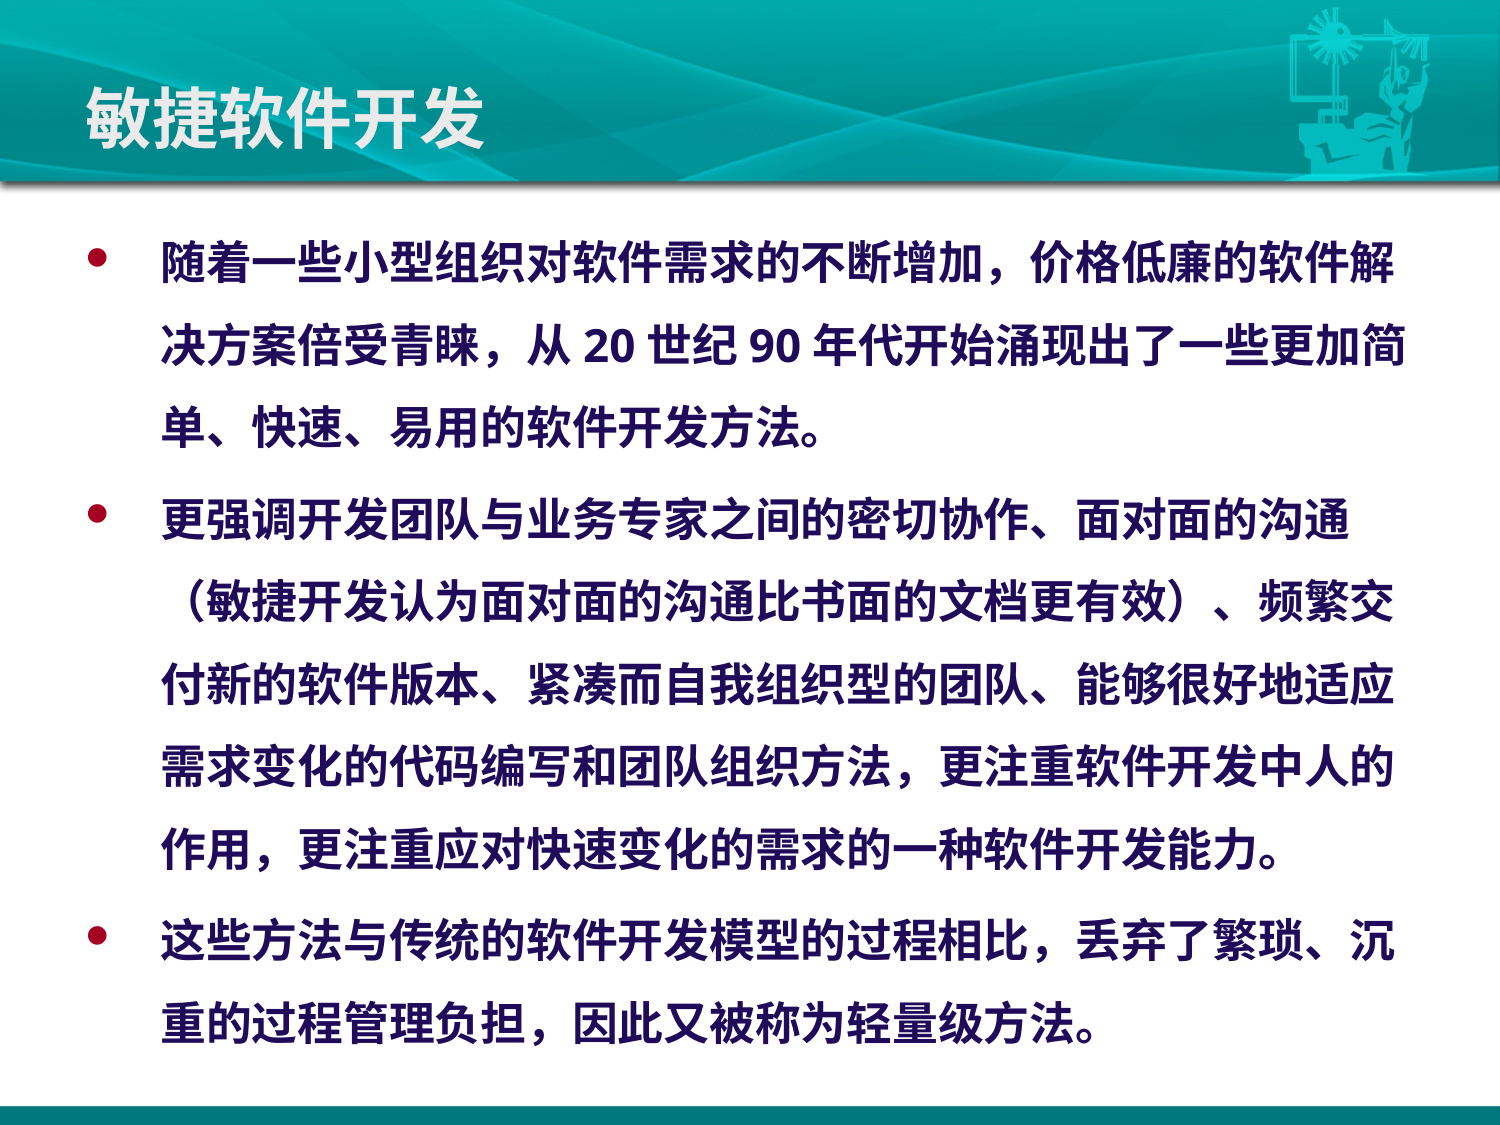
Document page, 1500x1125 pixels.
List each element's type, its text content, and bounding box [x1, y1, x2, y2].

picture [0, 0, 1500, 1125]
list 随着一些小型组织对软件需求的不断增加，价格低廉的软件解决方案倍受青睐，从20世纪90年代开始涌现出了一些更加简单、快速、易用的软件开发方法。 更强调开发团队与业务专家之间的密切协作、面对面的沟通（敏捷开发认为面对面的沟通比书面的文档更有效）、频繁交付新的软件版本、紧凑而自我组织型的团队、能够很好地适应需求变化的代码编写和团队组织方法，更注重软件开发中人的作用，更注重应对快速变化的需求的一种软件开发能力。 这些方法与传统的软件开发模型的过程相比，丢弃了繁琐、沉重的过程管理负担，因此又被称为轻量级方法。 [70, 199, 1430, 1067]
title 敏捷软件开发 [70, 23, 1496, 211]
